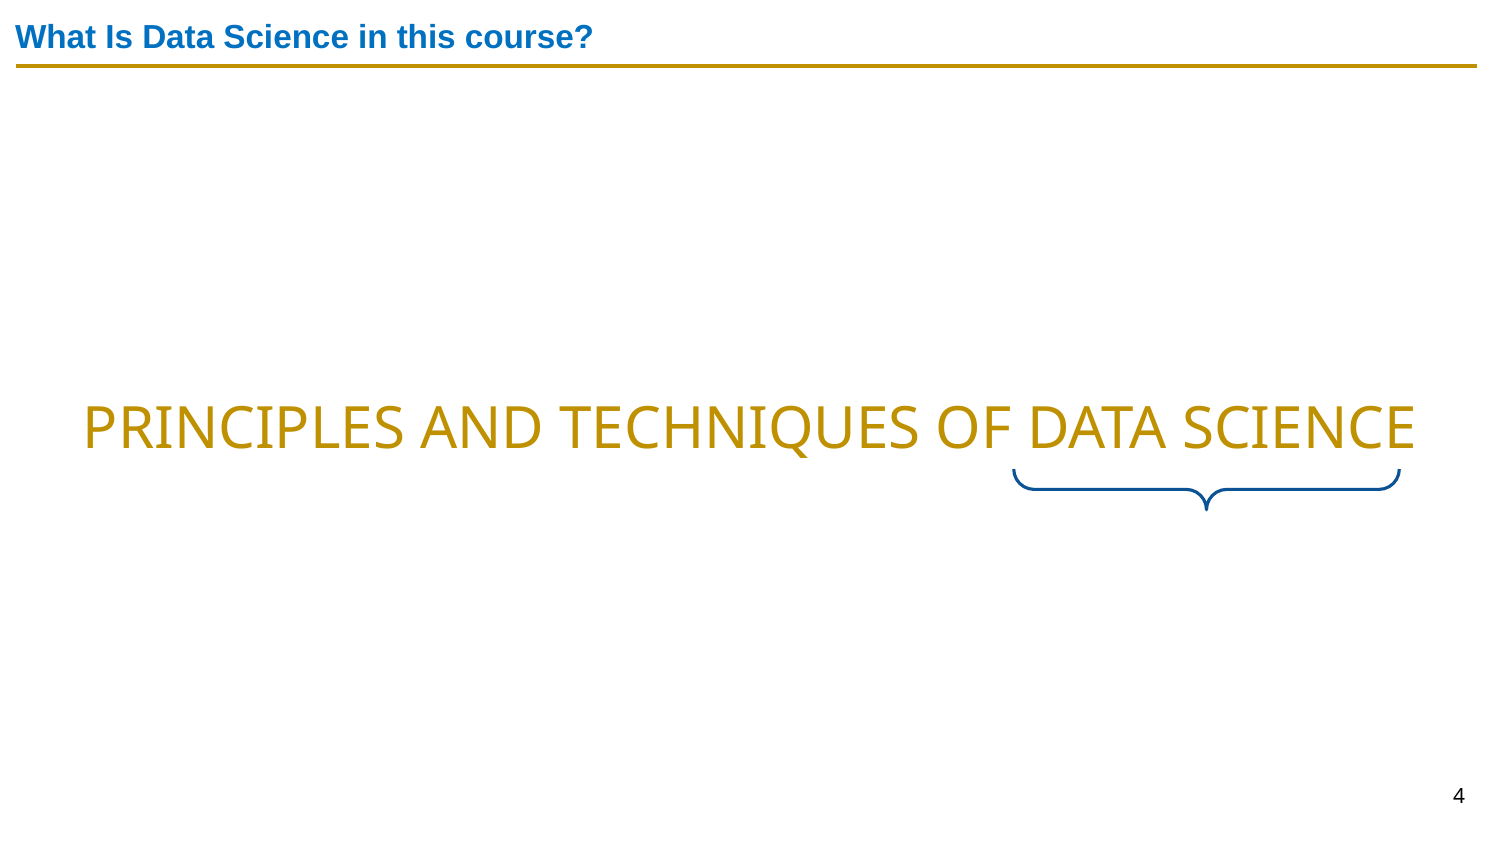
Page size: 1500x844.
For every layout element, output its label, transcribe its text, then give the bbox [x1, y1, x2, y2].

title What Is Data Science in this course? [0, 0, 1398, 65]
text_box PRINCIPLES AND TECHNIQUES OF DATA SCIENCE [47, 374, 1453, 469]
text_box [1013, 469, 1400, 510]
slide_number 4 [1389, 764, 1480, 830]
